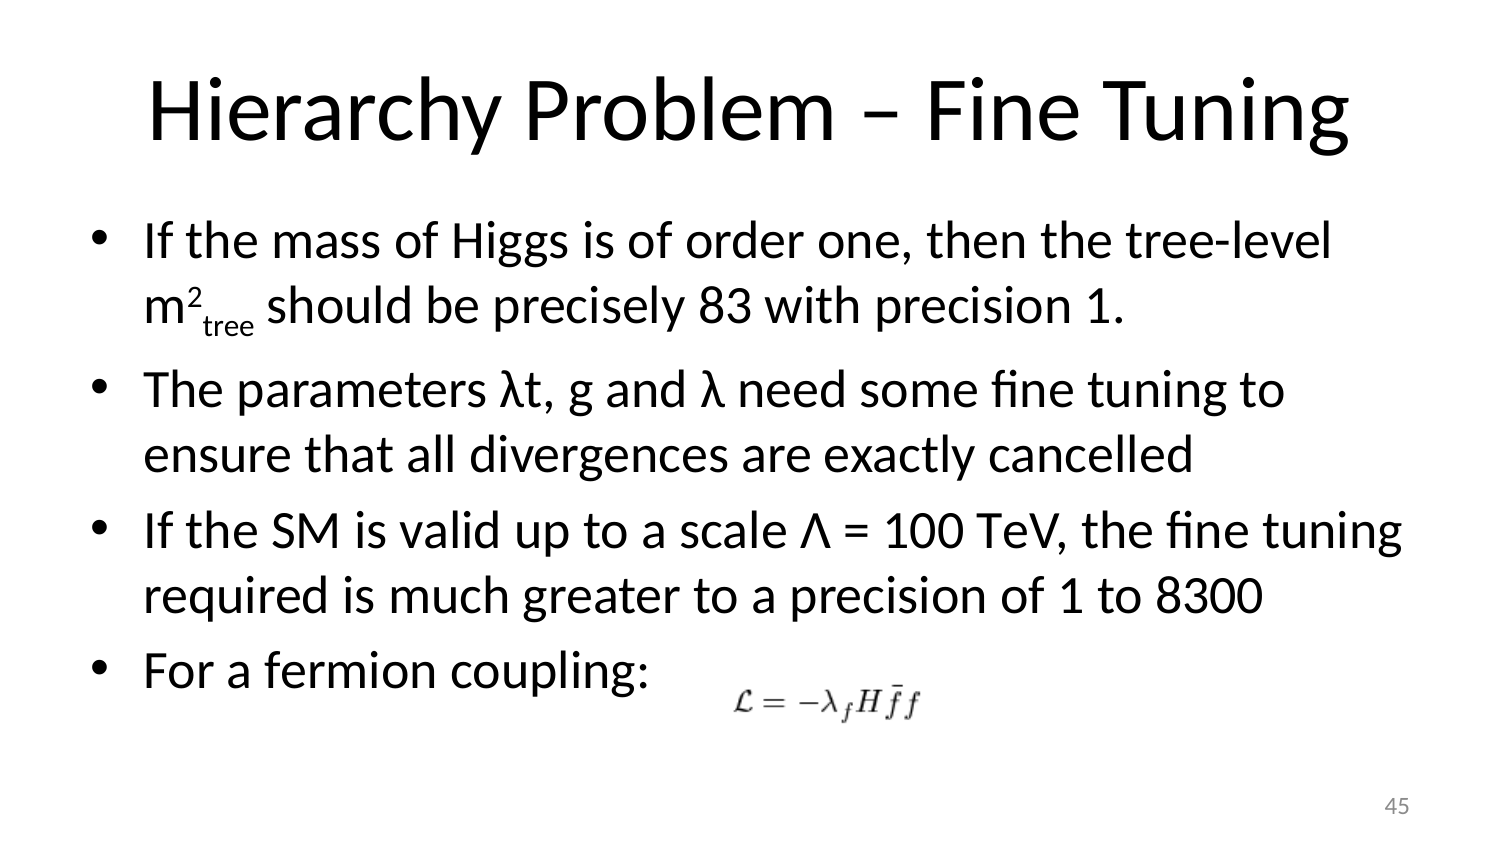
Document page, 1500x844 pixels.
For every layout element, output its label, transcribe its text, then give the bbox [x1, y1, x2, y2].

picture [709, 671, 951, 740]
slide_number 45 [1074, 782, 1425, 827]
list If the mass of Higgs is of order one, then the tree-level m2tree should be precisely 83 with precision 1. The parameters λt, g and λ need some fine tuning to ensure that all divergences are exactly cancelled If the SM is valid up to a scale Λ = 100 ΤeV, the fine tuning required is much greater to a precision of 1 to 8300 For a fermion coupling: [75, 196, 1425, 754]
title Hierarchy Problem – Fine Tuning [75, 33, 1425, 175]
